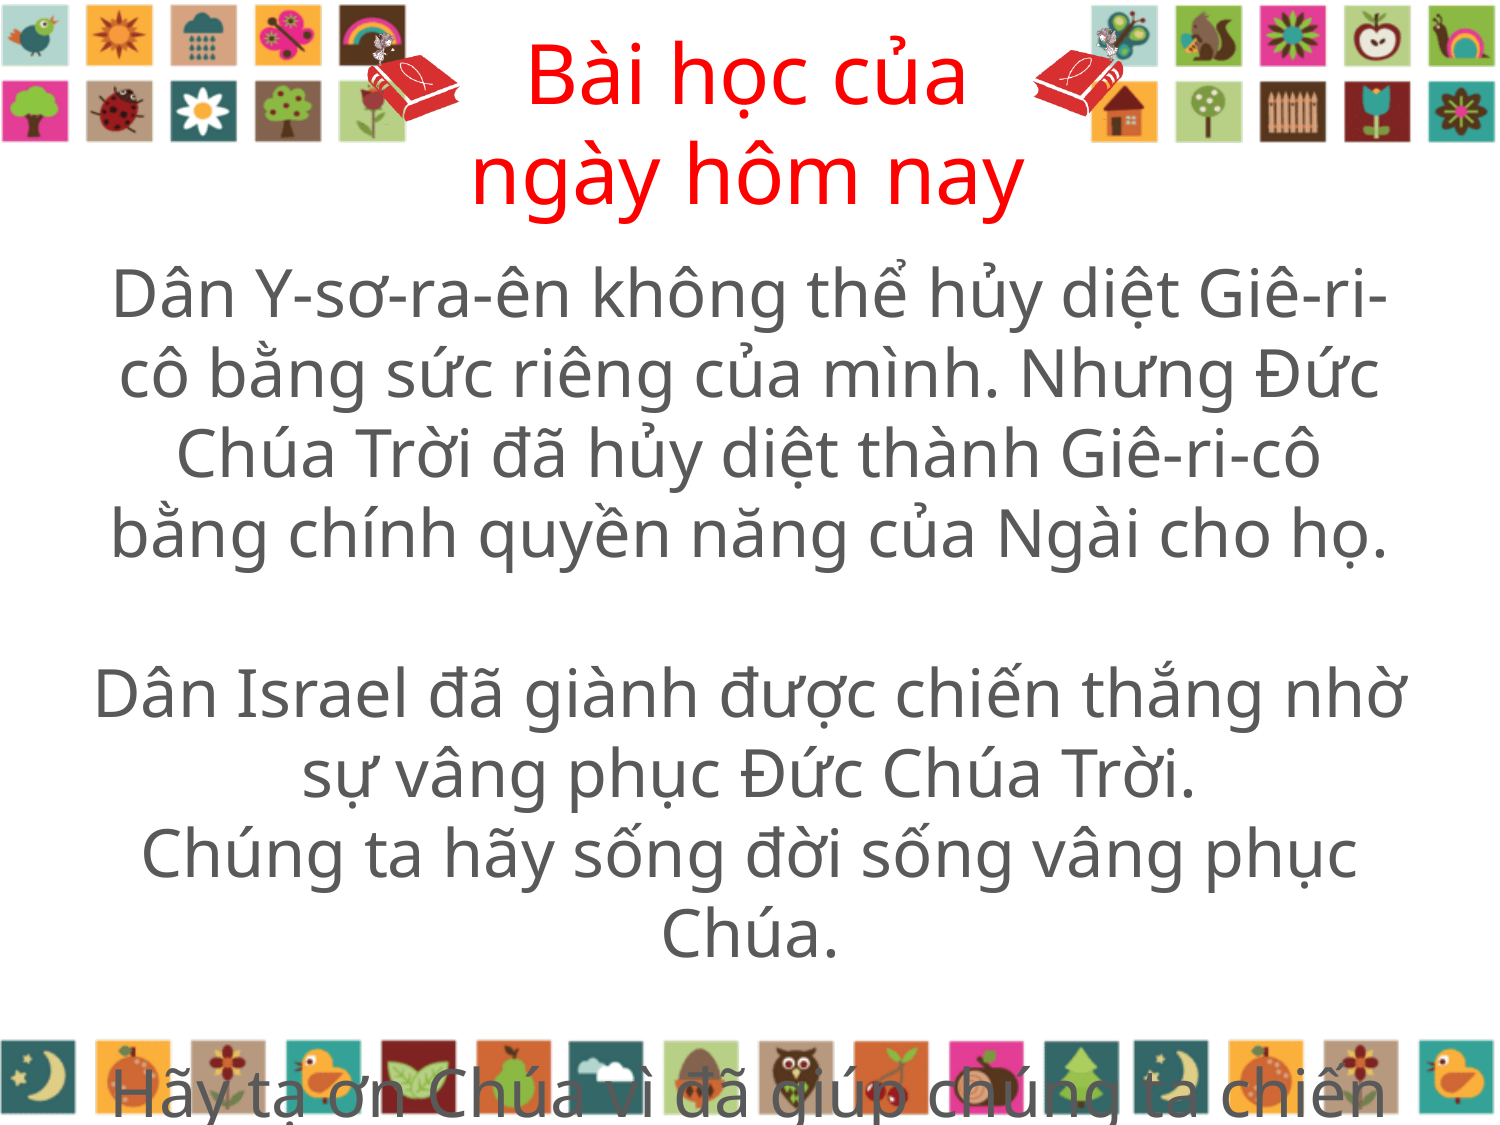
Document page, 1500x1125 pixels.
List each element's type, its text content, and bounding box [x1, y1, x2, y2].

text_box Dân Y-sơ-ra-ên không thể hủy diệt Giê-ri-cô bằng sức riêng của mình. Nhưng Đức Chúa Trời đã hủy diệt thành Giê-ri-cô bằng chính quyền năng của Ngài cho họ. Dân Israel đã giành được chiến thắng nhờ sự vâng phục Đức Chúa Trời. Chúng ta hãy sống đời sống vâng phục Chúa. Hãy tạ ơn Chúa vì đã giúp chúng ta chiến thắng! [76, 243, 1424, 1027]
text_box Bài học của ngày hôm nay [414, 13, 1080, 229]
picture [0, 3, 492, 150]
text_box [0, 1028, 1500, 1118]
picture [1001, 3, 1500, 150]
